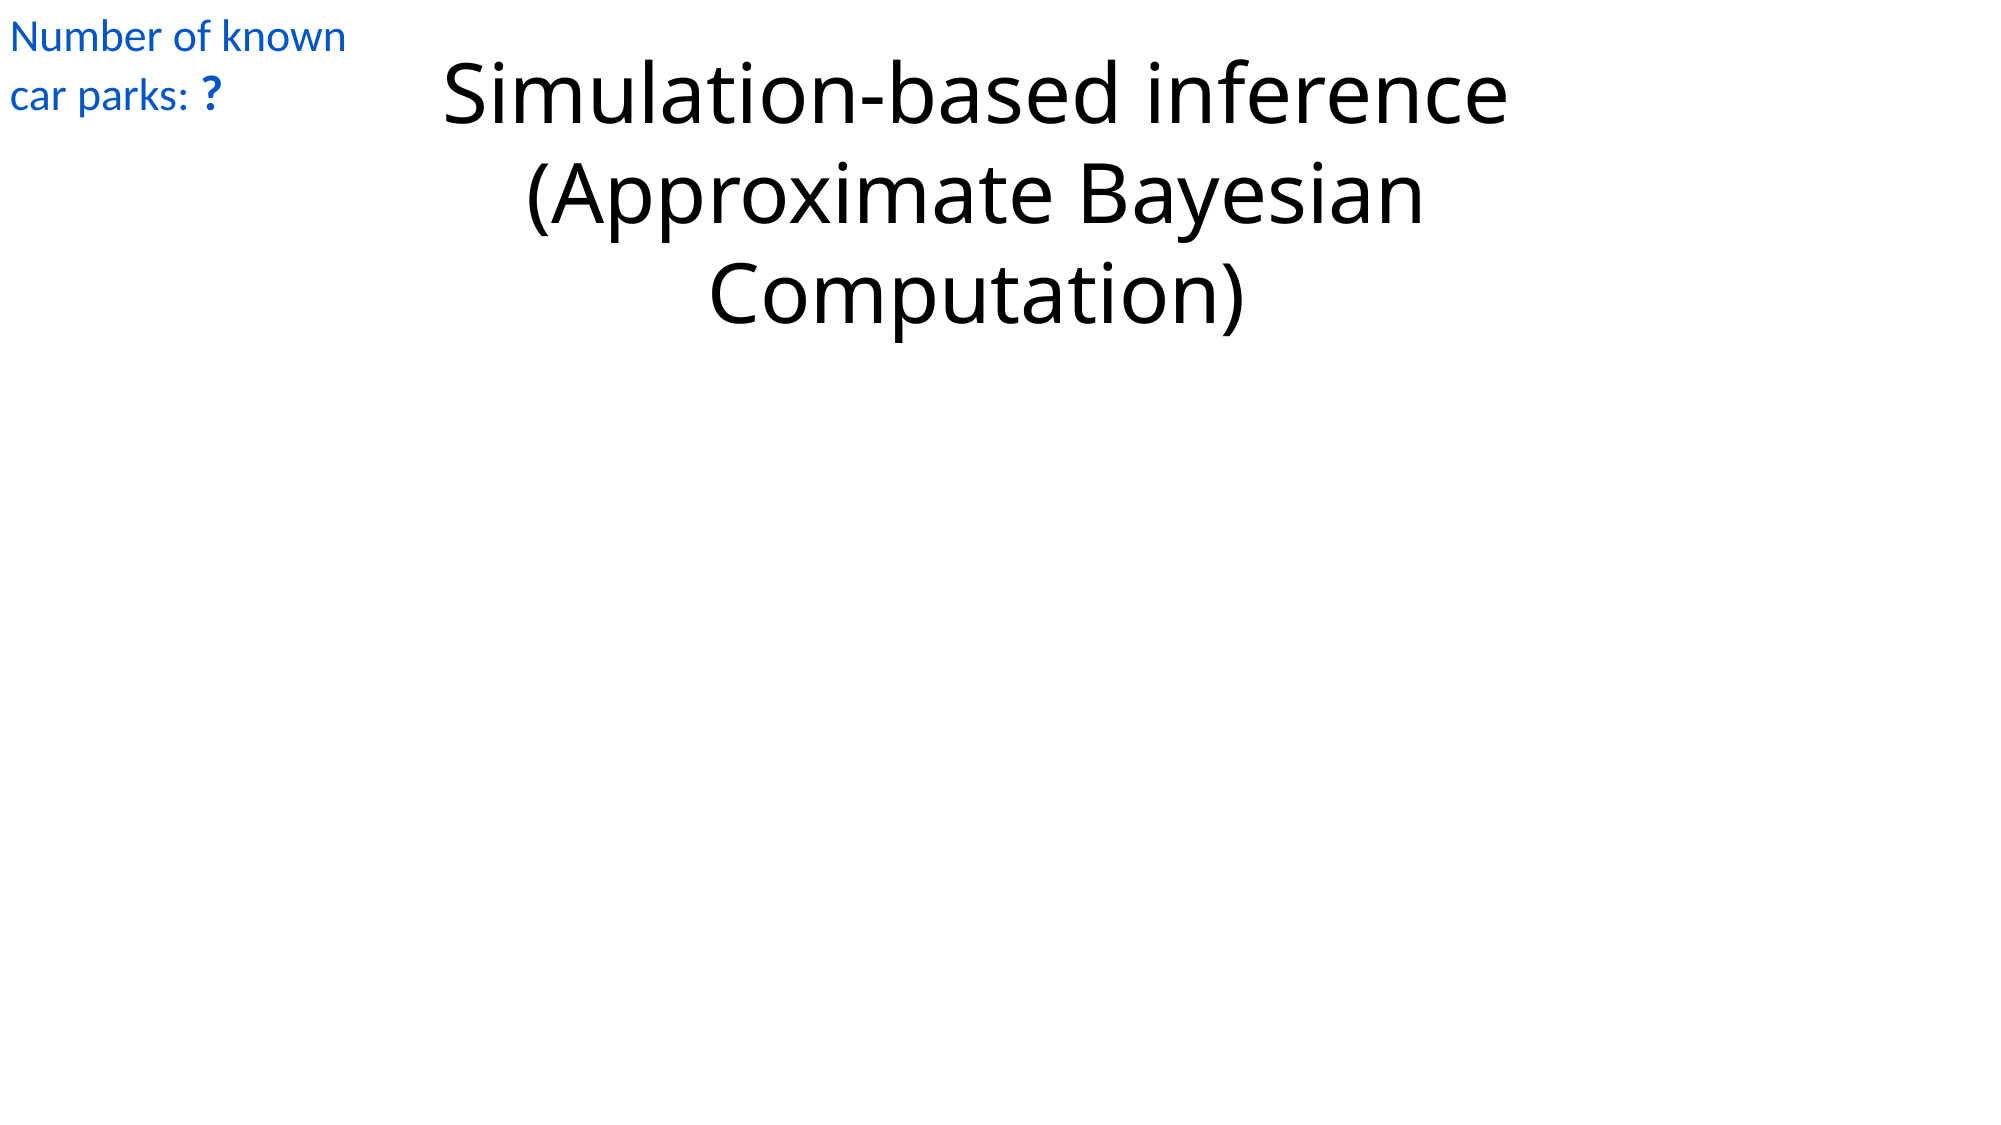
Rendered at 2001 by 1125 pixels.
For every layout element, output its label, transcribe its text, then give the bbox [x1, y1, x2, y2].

text_box Simulation-based inference (Approximate Bayesian Computation) [311, 32, 1643, 348]
text_box Number of known car parks: ? [0, 0, 408, 129]
